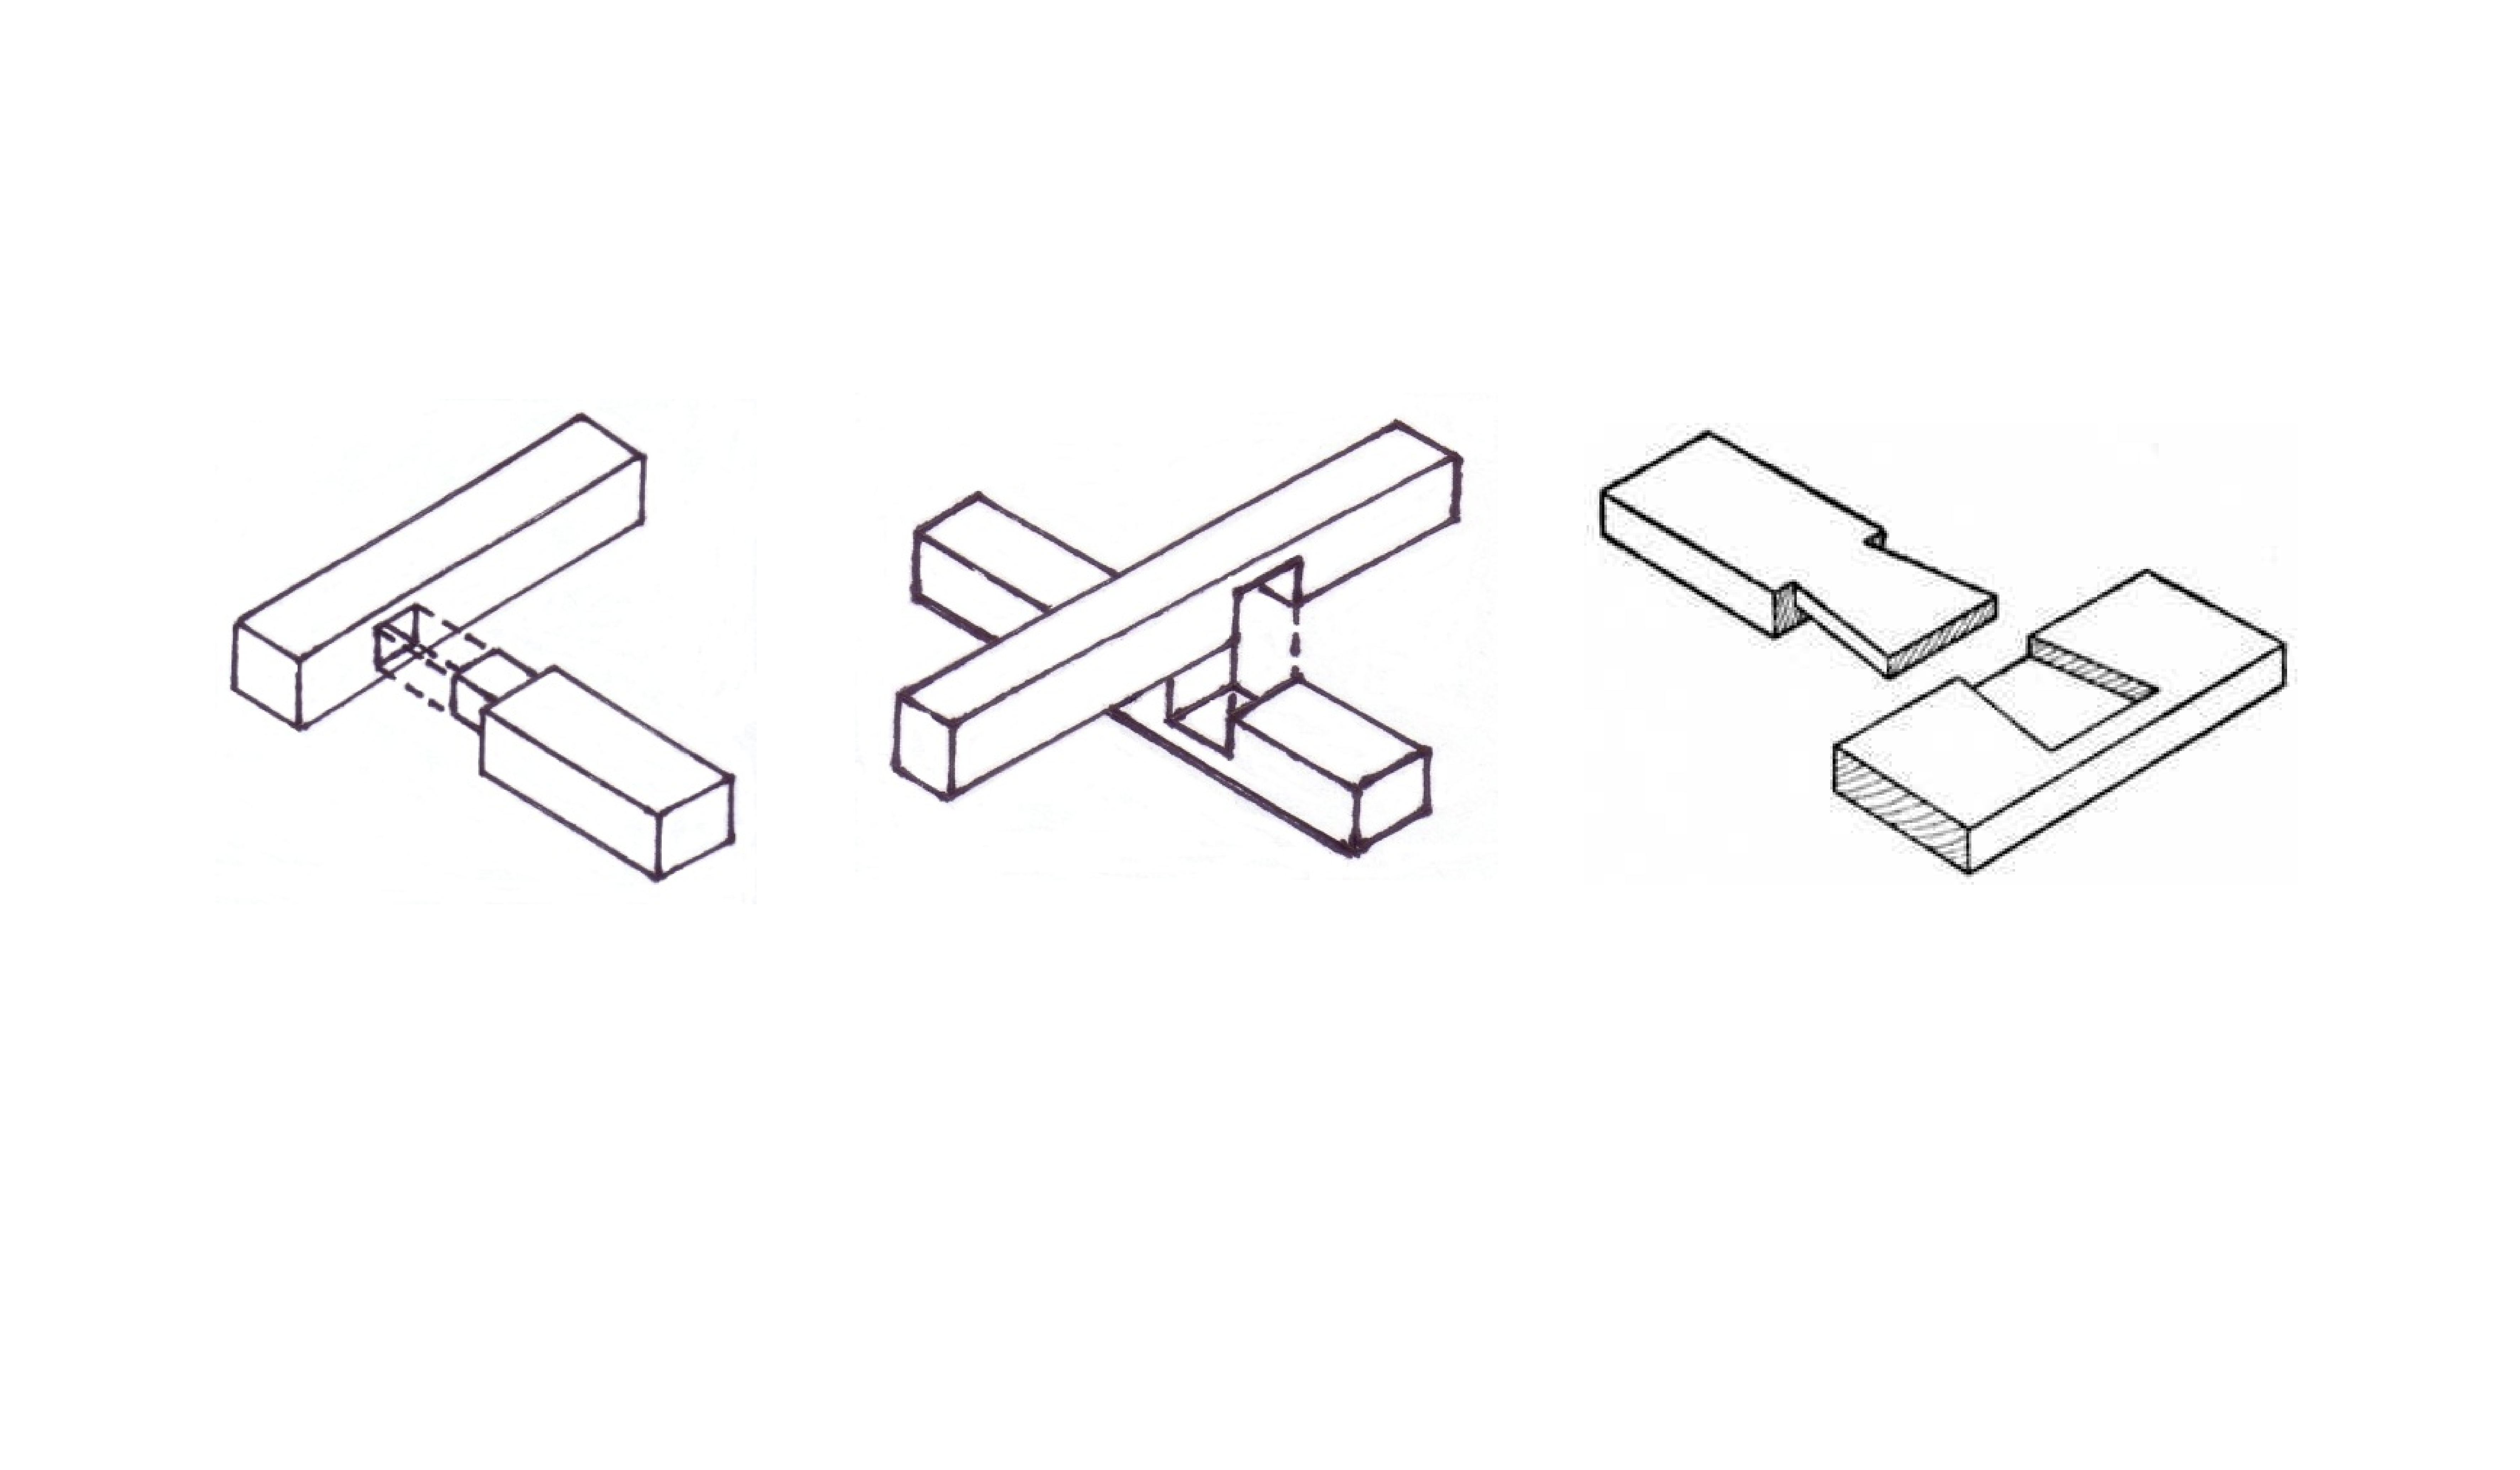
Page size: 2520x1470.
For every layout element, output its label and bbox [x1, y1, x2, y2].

text_box [215, 393, 2297, 904]
